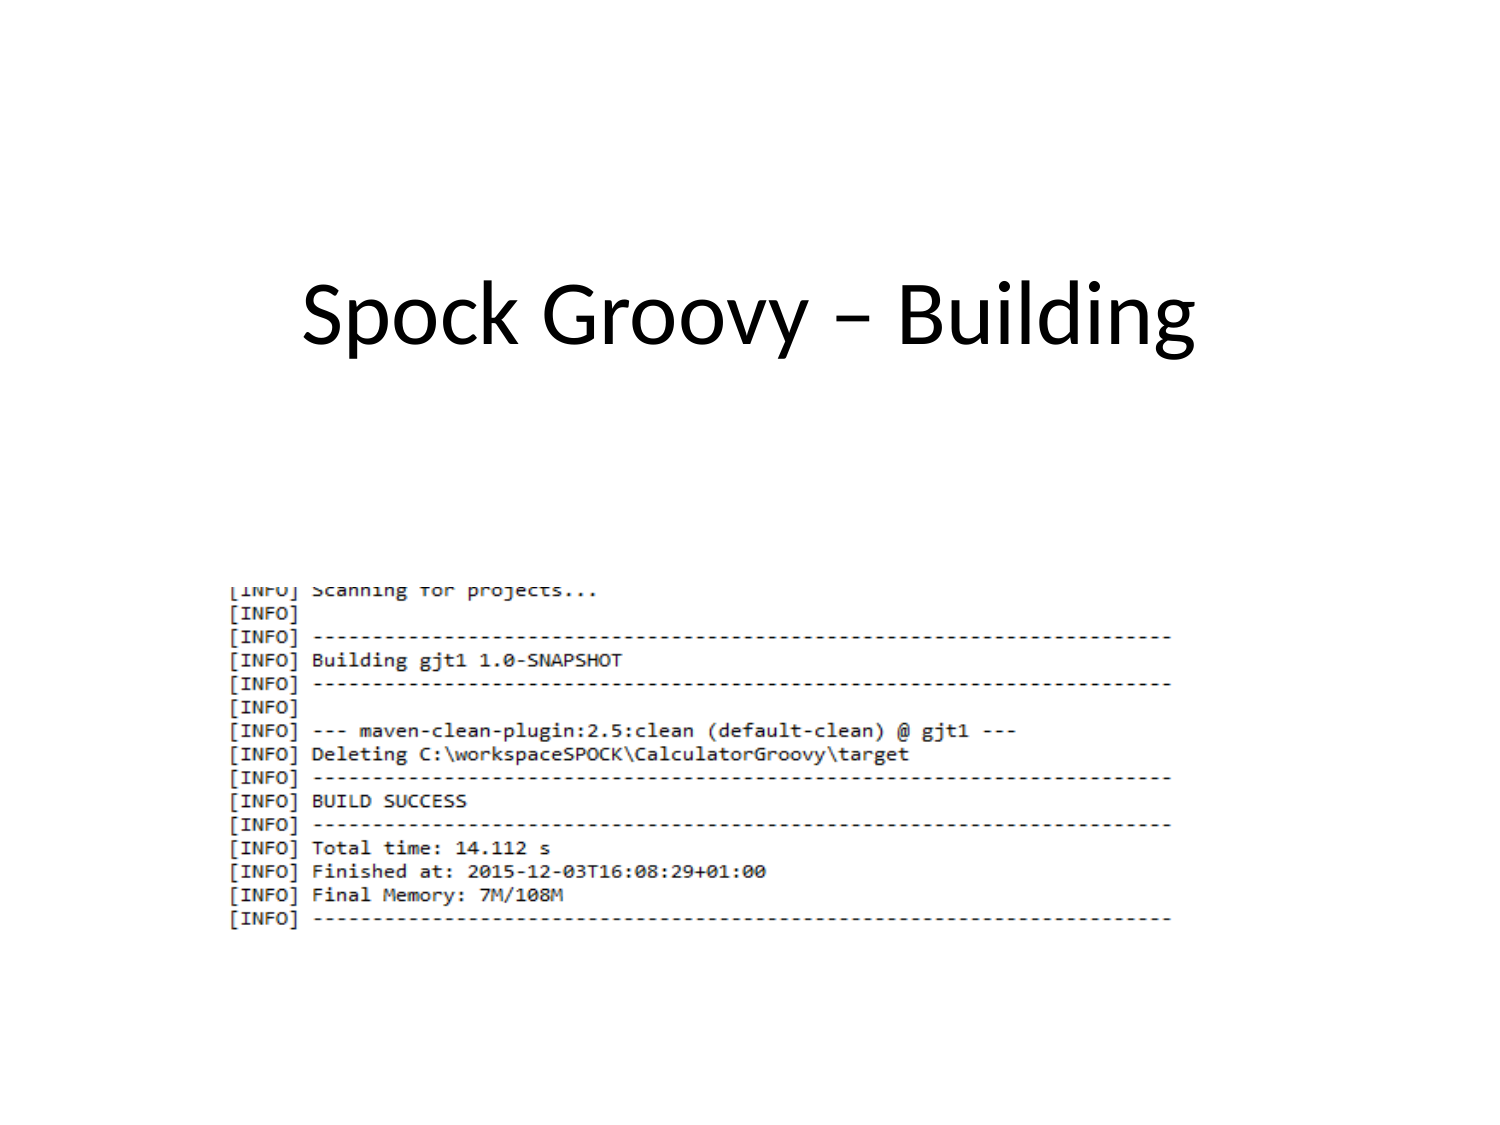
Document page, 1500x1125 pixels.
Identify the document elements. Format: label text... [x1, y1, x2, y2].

picture [224, 587, 1313, 951]
title Spock Groovy – Building [112, 187, 1388, 429]
